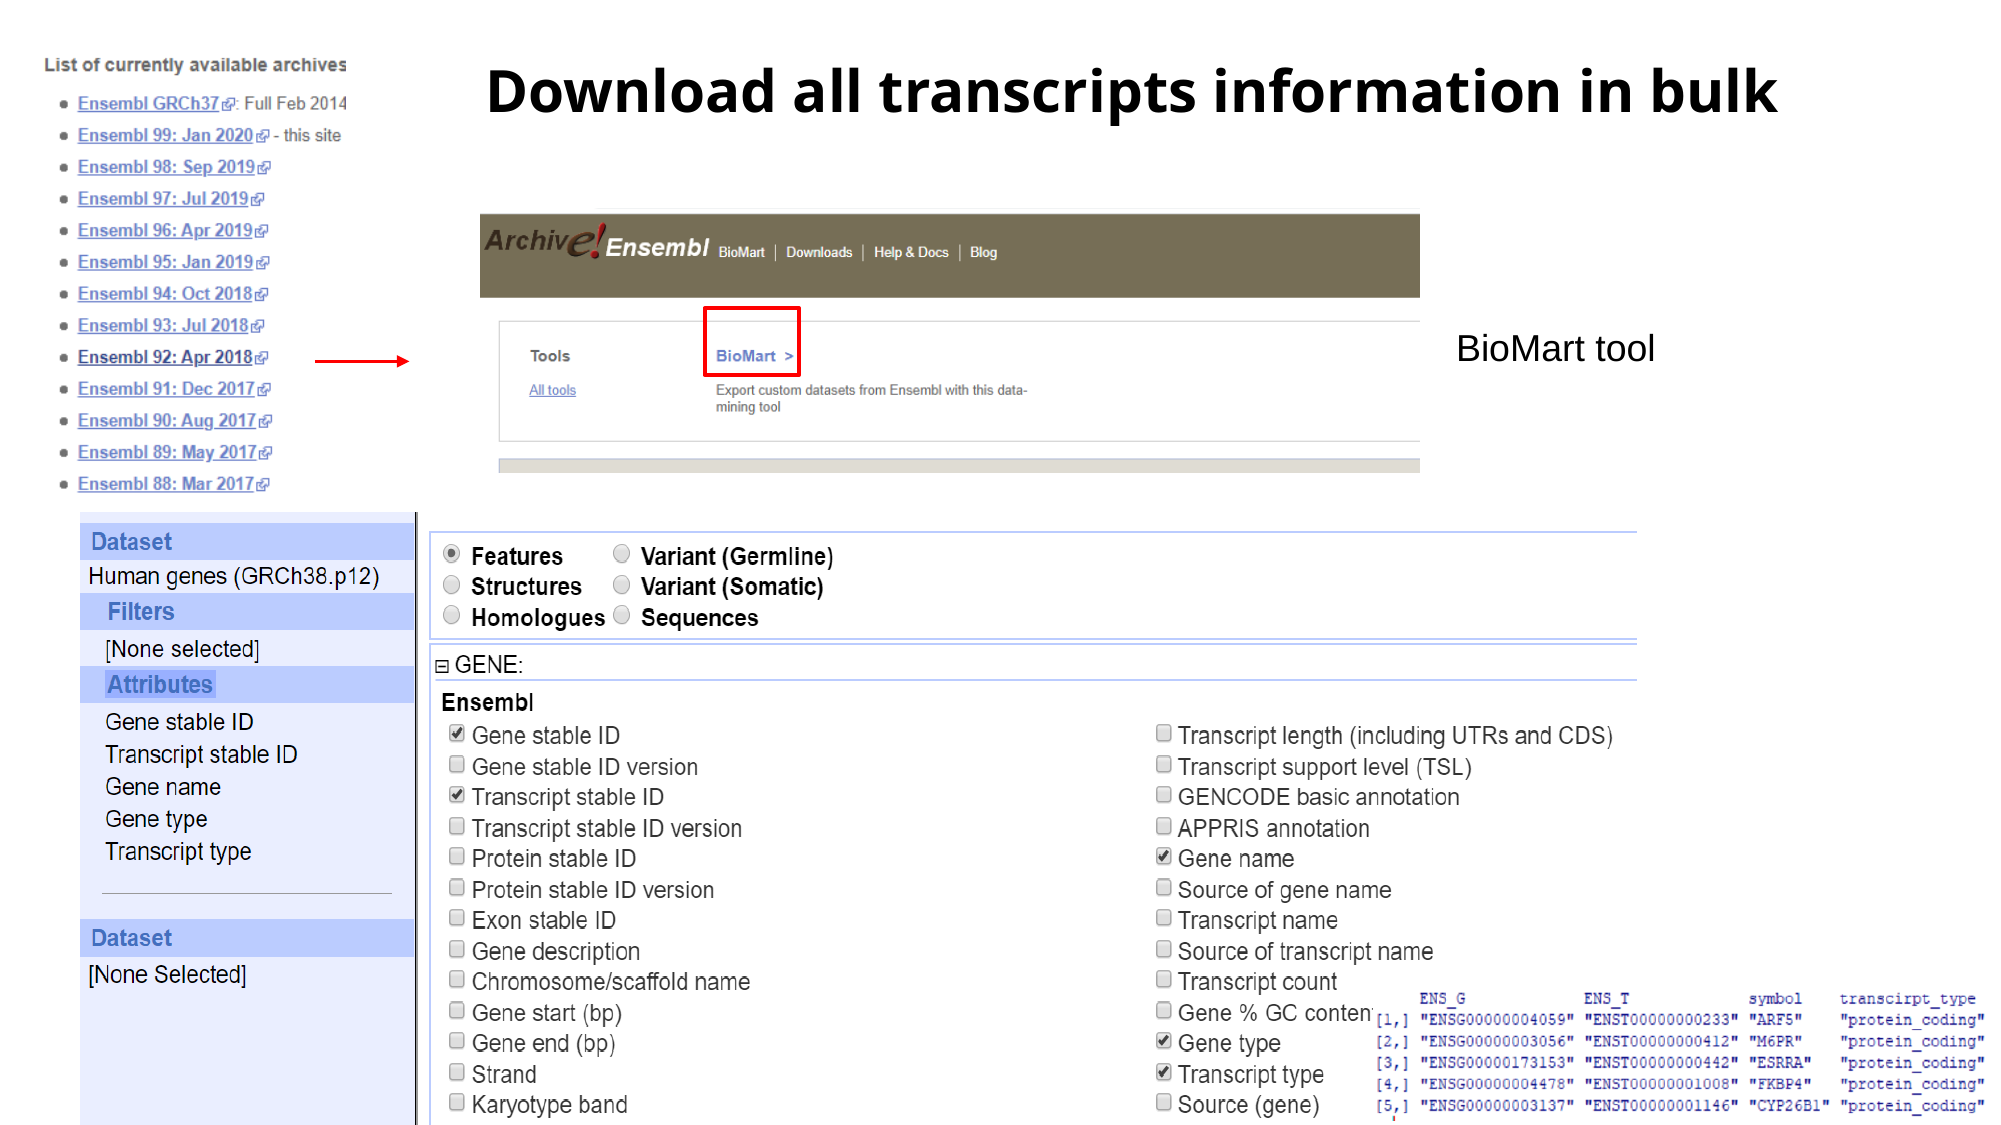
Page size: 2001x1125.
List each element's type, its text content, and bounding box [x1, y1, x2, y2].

picture [80, 512, 1988, 1125]
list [479, 207, 1421, 474]
text_box BioMart tool [1441, 316, 1909, 376]
picture [31, 45, 347, 498]
title Download all transcripts information in bulk [232, 36, 2000, 141]
